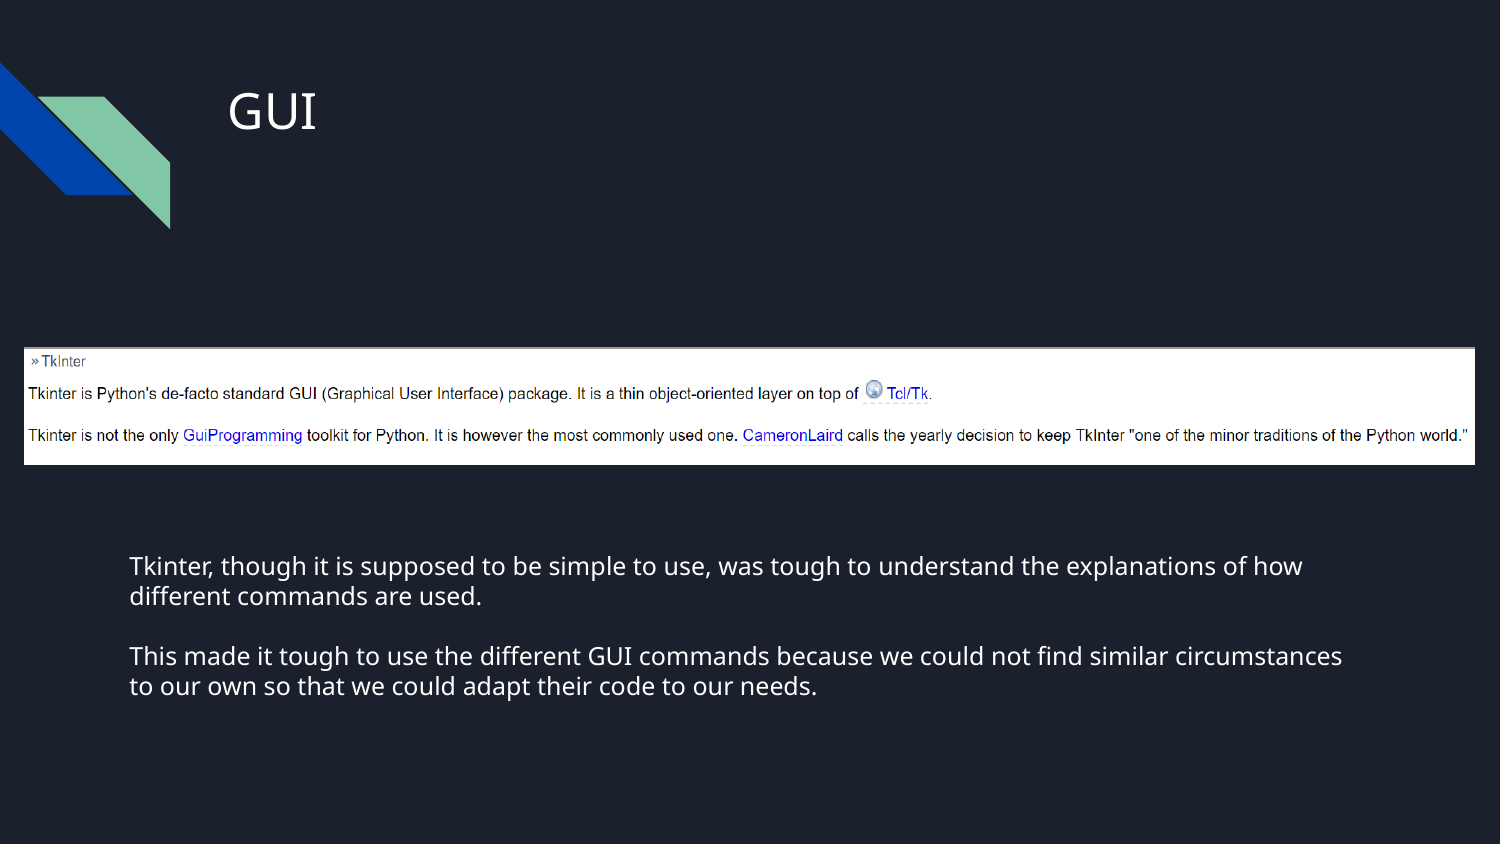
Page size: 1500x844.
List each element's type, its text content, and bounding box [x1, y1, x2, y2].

picture [24, 347, 1476, 466]
title GUI [212, 64, 1368, 215]
text_box Tkinter, though it is supposed to be simple to use, was tough to understand the explanations of how different commands are used. This made it tough to use the different GUI commands because we could not find similar circumstances to our own so that we could adapt their code to our needs. [114, 535, 1386, 731]
